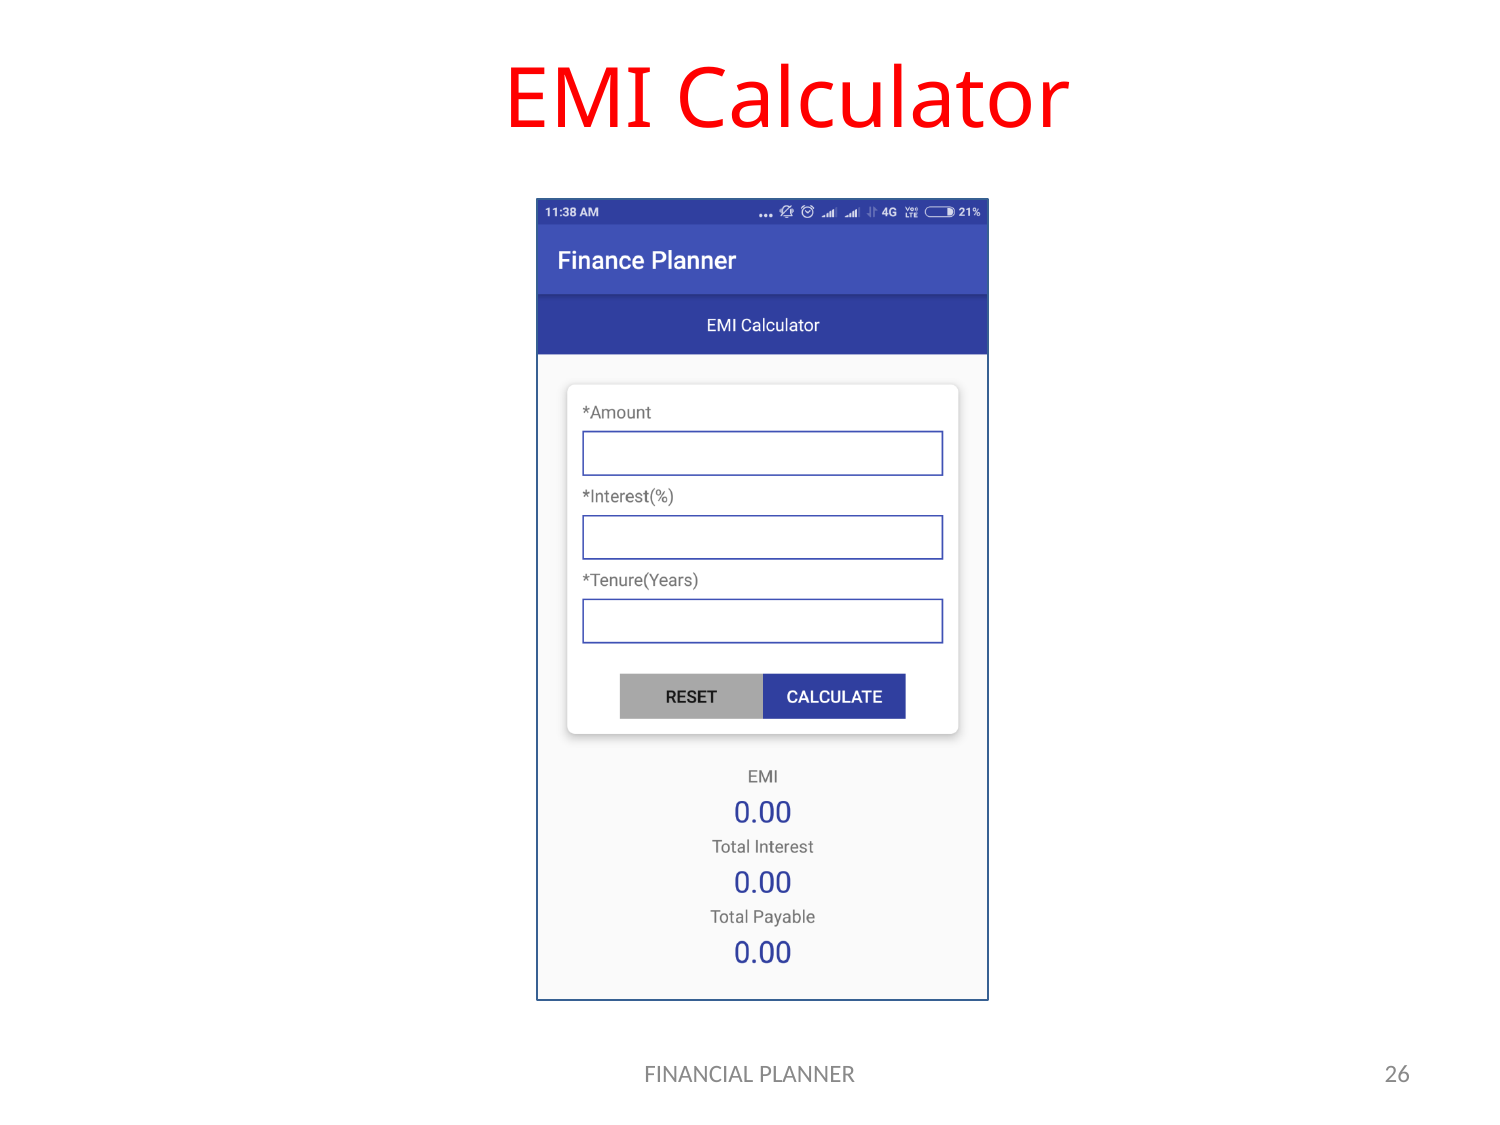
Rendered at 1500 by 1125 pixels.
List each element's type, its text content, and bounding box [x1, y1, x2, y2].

text_box 26 [1074, 1042, 1425, 1103]
title EMI Calculator [112, 0, 1463, 188]
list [537, 199, 988, 1000]
text_box FINANCIAL PLANNER [512, 1042, 988, 1103]
